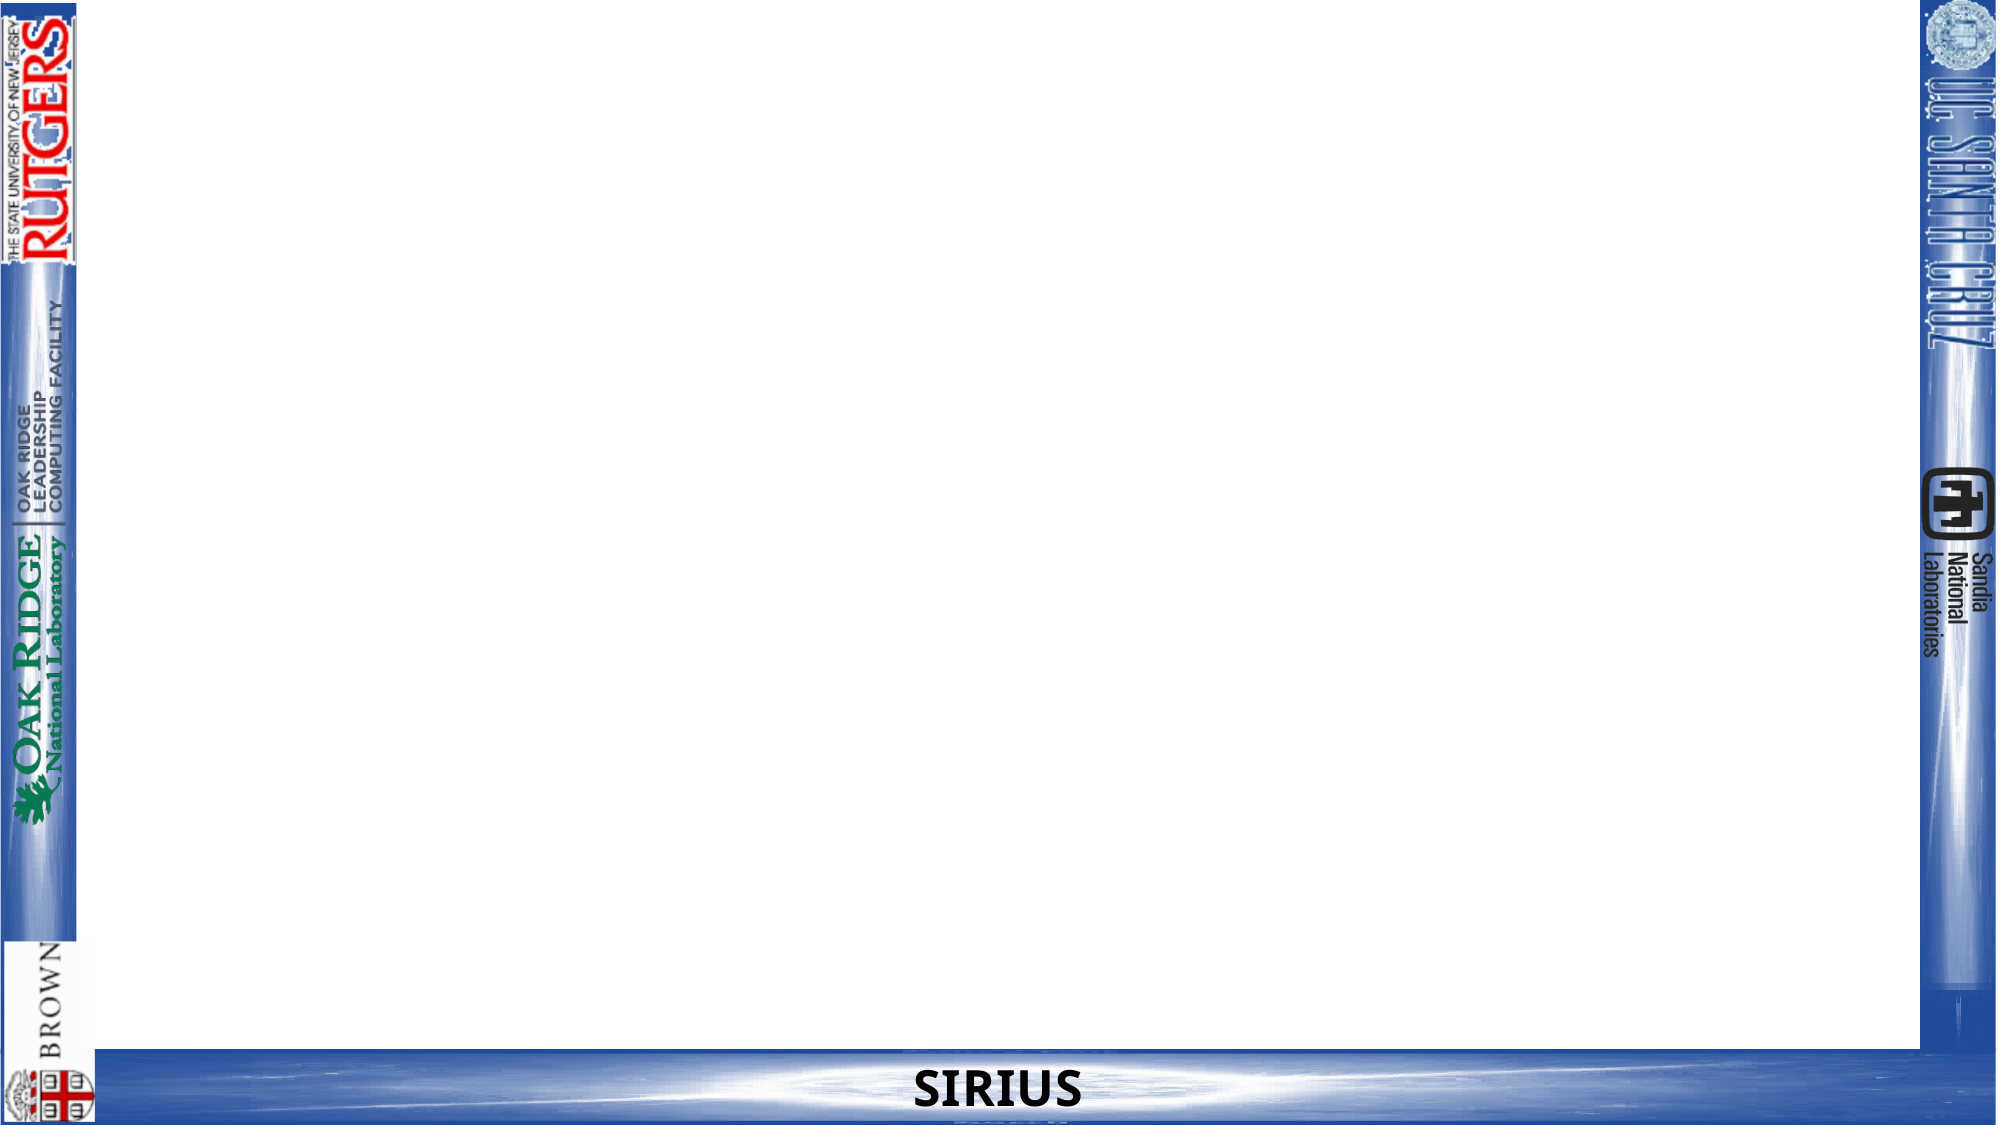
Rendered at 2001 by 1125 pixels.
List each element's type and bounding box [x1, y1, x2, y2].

picture [1, 4, 75, 275]
picture [5, 942, 94, 1121]
picture [1921, 0, 1995, 348]
picture [12, 301, 66, 825]
picture [1921, 465, 1996, 660]
